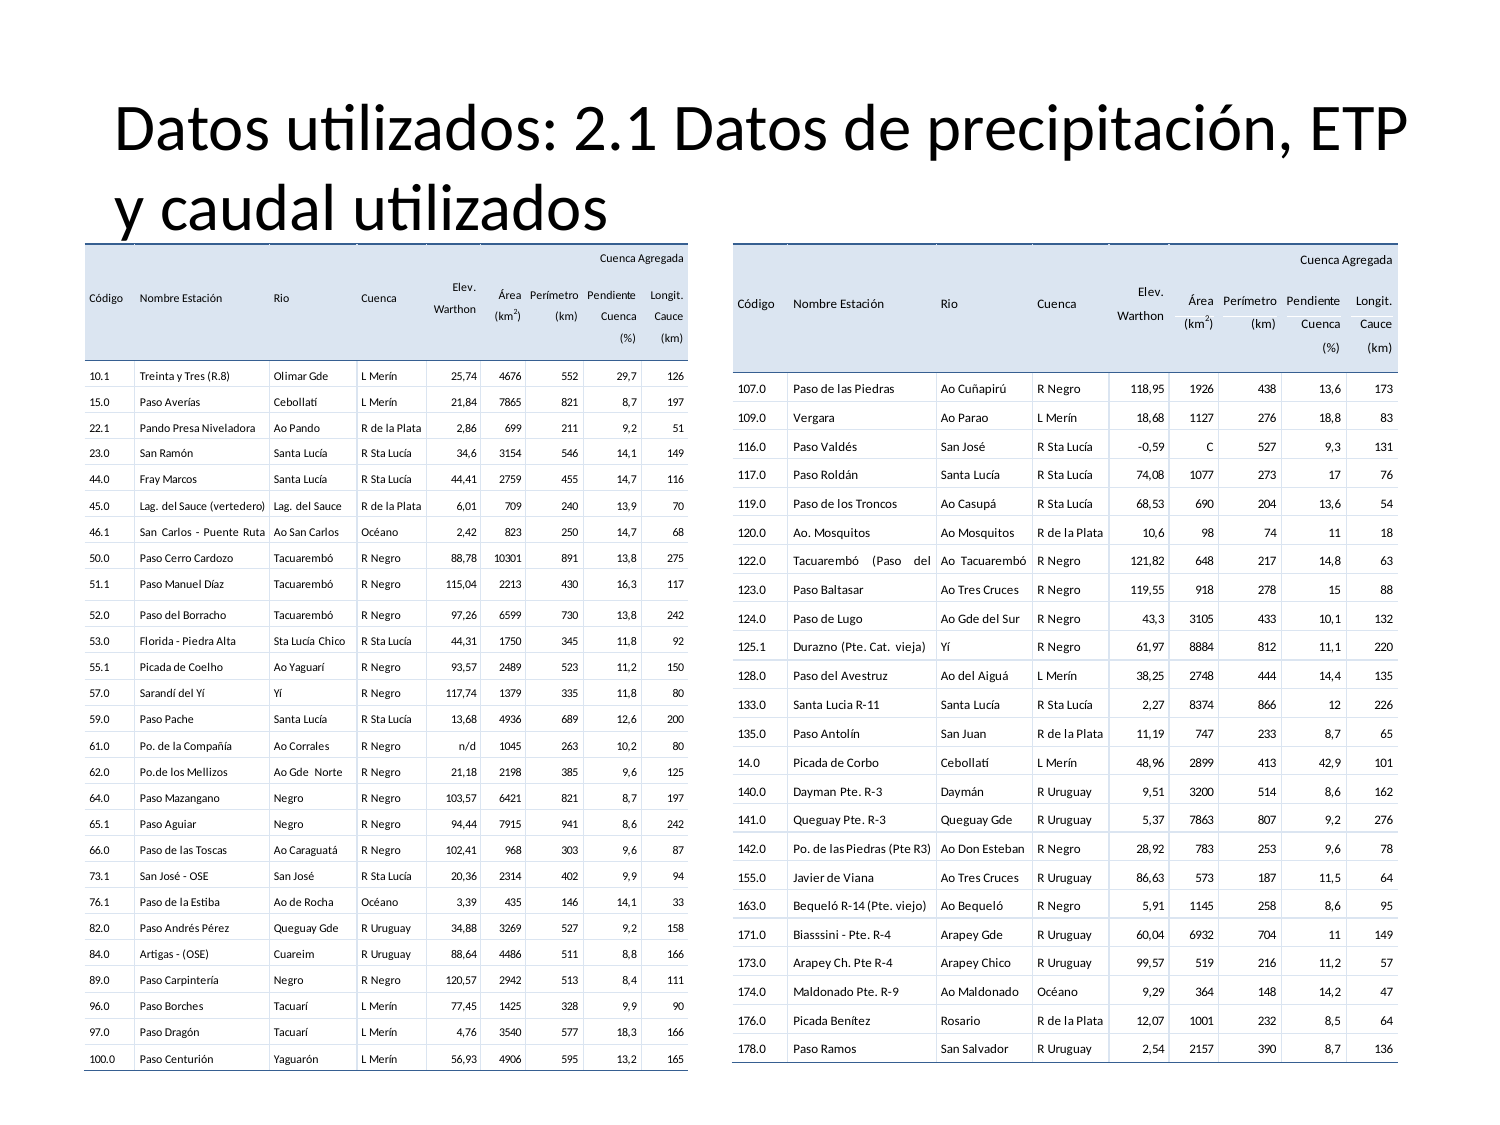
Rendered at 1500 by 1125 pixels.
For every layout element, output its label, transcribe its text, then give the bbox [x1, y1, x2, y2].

picture [82, 243, 691, 1111]
picture [730, 243, 1400, 1107]
text_box Datos utilizados: 2.1 Datos de precipitación, ETP y caudal utilizados [99, 70, 1450, 258]
